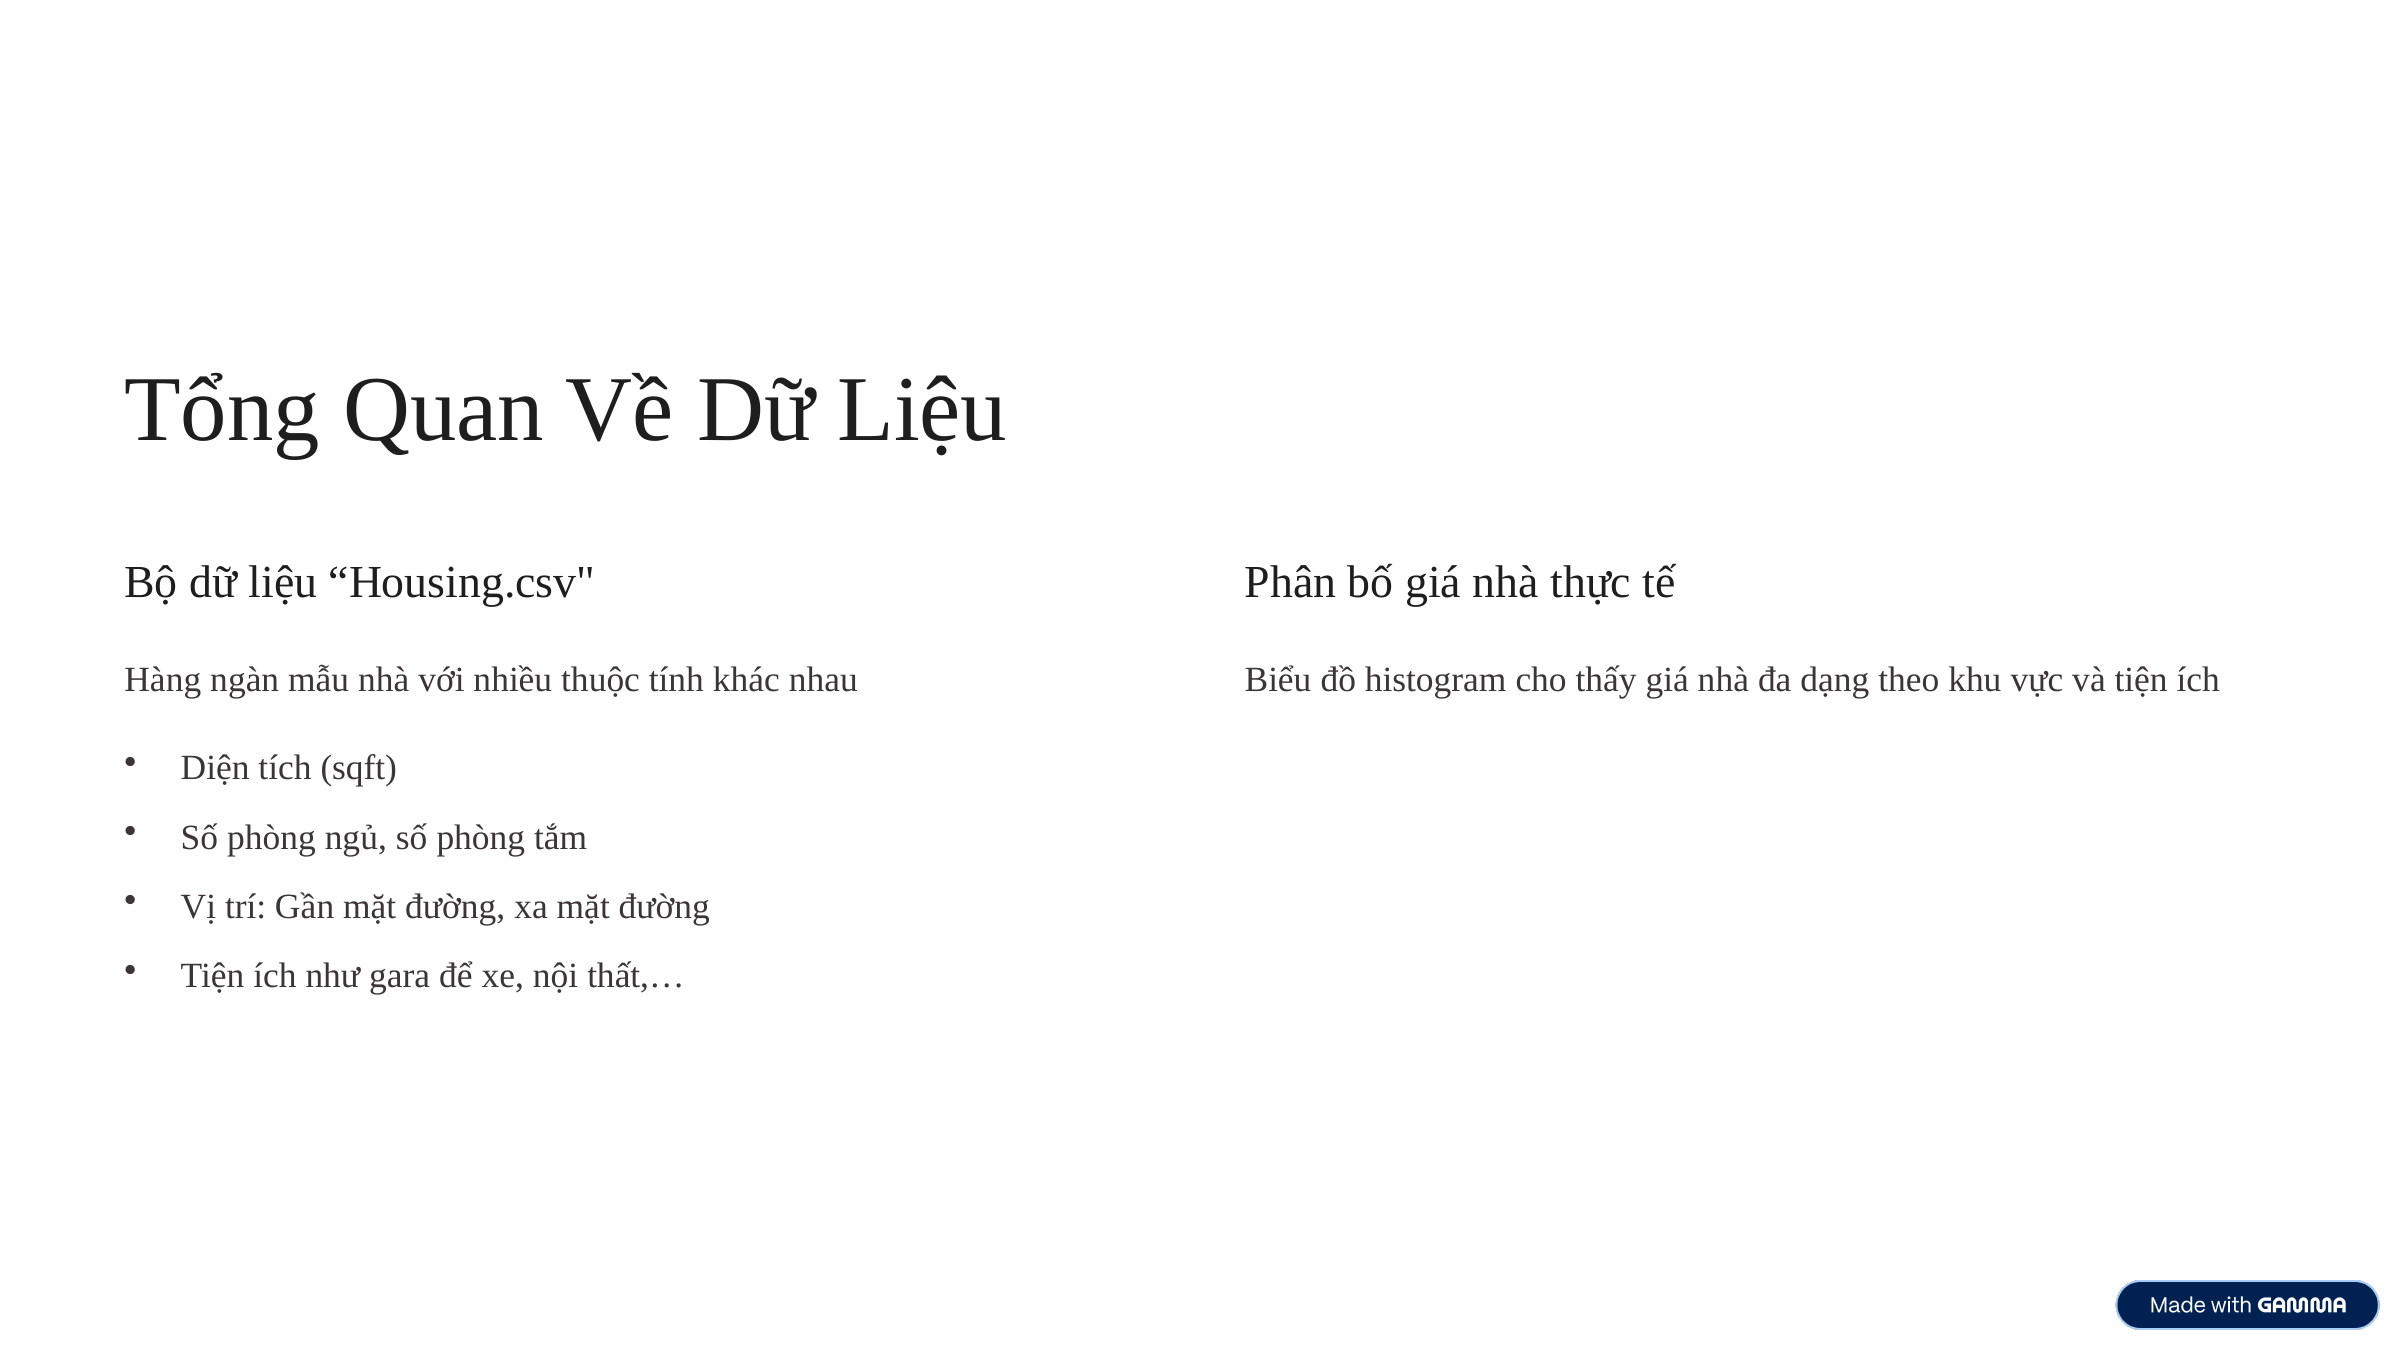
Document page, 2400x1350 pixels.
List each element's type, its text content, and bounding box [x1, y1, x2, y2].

text_box Vị trí: Gần mặt đường, xa mặt đường [124, 869, 1157, 927]
text_box Phân bố giá nhà thực tế [1244, 547, 1800, 607]
text_box Tổng Quan Về Dữ Liệu [124, 342, 1152, 459]
picture [2106, 1271, 2389, 1339]
text_box Biểu đồ histogram cho thấy giá nhà đa dạng theo khu vực và tiện ích [1244, 641, 2277, 756]
text_box Số phòng ngủ, số phòng tắm [124, 799, 1157, 857]
text_box Bộ dữ liệu “Housing.csv" [124, 547, 918, 607]
text_box Hàng ngàn mẫu nhà với nhiều thuộc tính khác nhau [124, 641, 1157, 699]
text_box Tiện ích như gara để xe, nội thất,… [124, 938, 1157, 996]
text_box Diện tích (sqft) [124, 730, 1157, 788]
